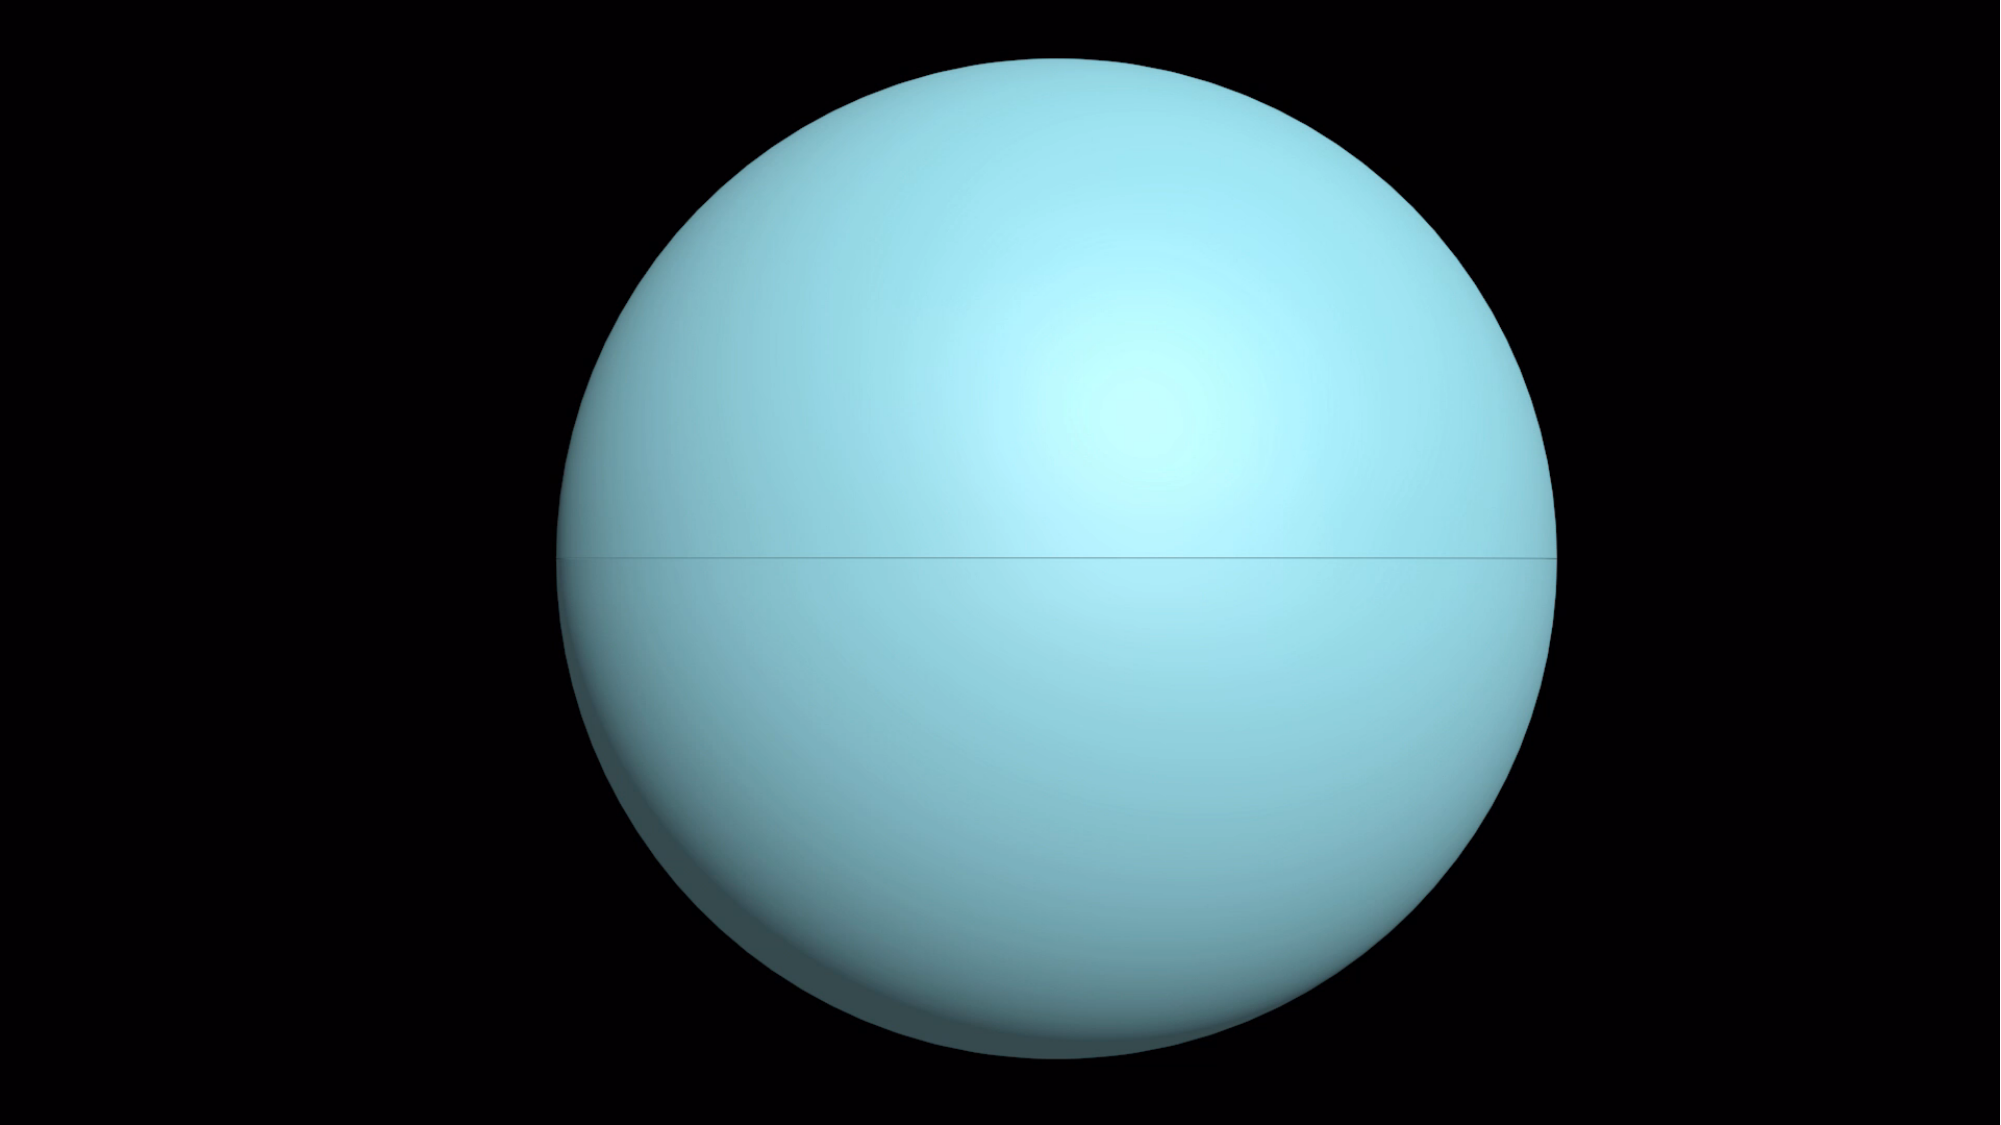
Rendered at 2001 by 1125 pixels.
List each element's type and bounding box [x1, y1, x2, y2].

text_box [0, 0, 2000, 1125]
